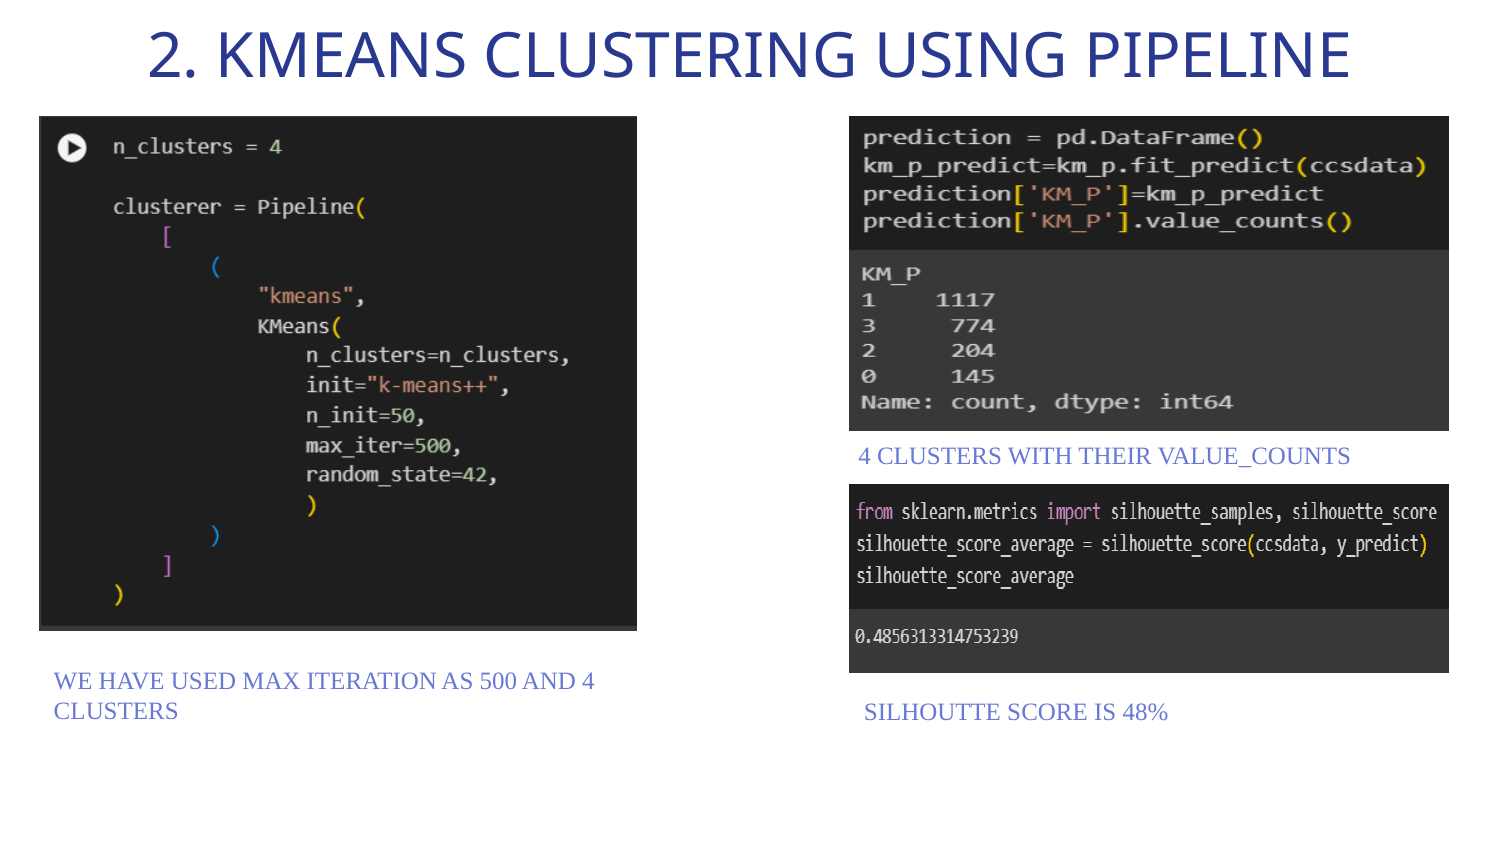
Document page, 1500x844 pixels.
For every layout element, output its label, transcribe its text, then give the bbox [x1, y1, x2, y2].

text_box SILHOUTTE SCORE IS 48% [849, 687, 1449, 733]
text_box 4 CLUSTERS WITH THEIR VALUE_COUNTS [837, 431, 1449, 477]
text_box WE HAVE USED MAX ITERATION AS 500 AND 4 CLUSTERS [39, 657, 637, 732]
picture [849, 484, 1450, 674]
picture [38, 116, 637, 631]
title 2. KMEANS CLUSTERING USING PIPELINE [51, 0, 1449, 100]
picture [849, 116, 1450, 431]
